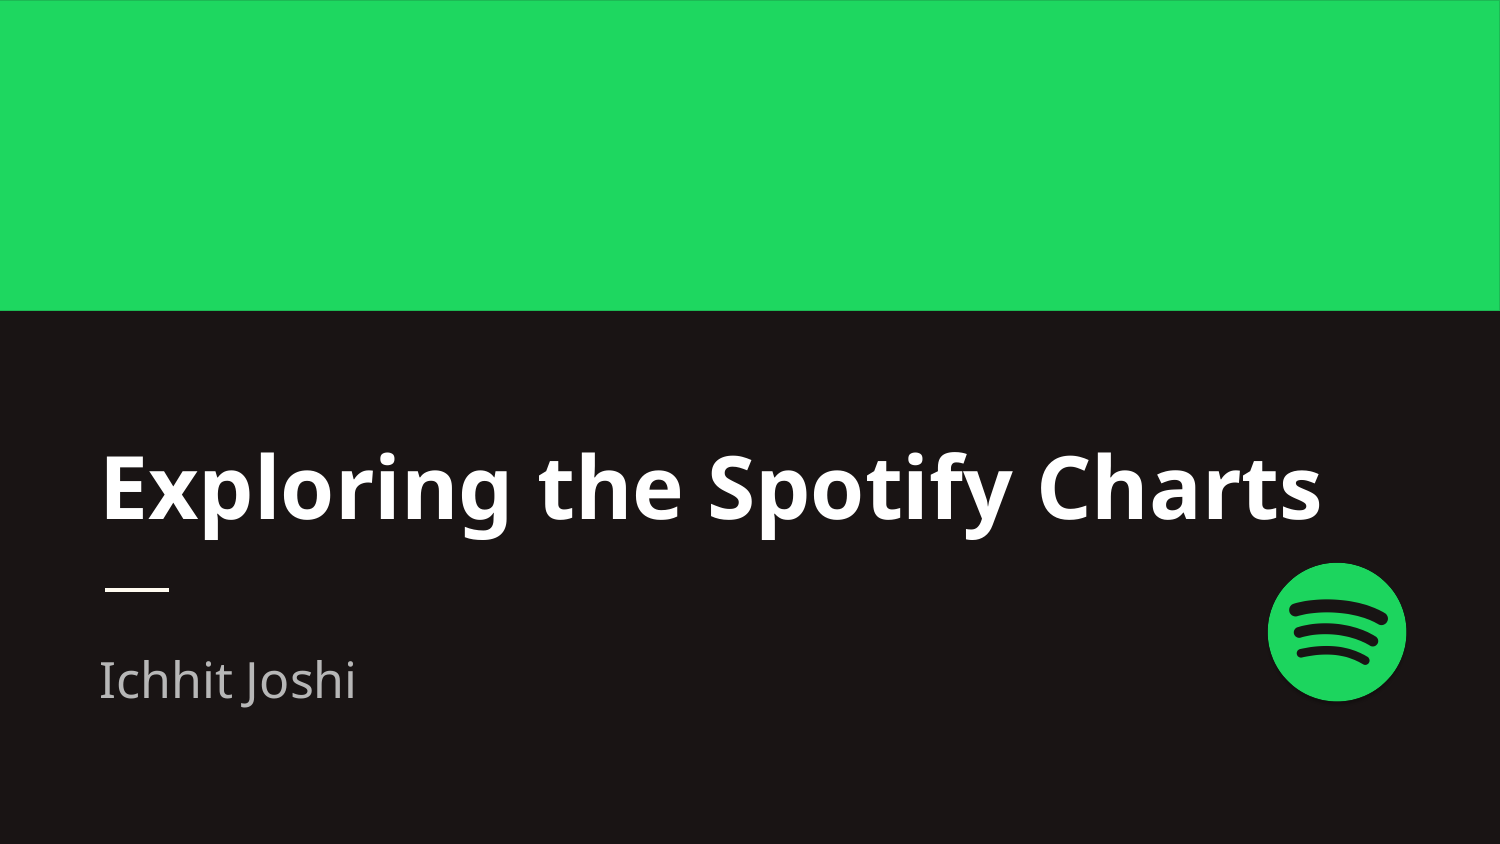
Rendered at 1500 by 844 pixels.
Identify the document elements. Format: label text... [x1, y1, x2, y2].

text_box [0, 0, 1500, 311]
title Exploring the Spotify Charts [84, 311, 1416, 561]
picture [1258, 553, 1417, 711]
subtitle Ichhit Joshi [84, 630, 1416, 760]
